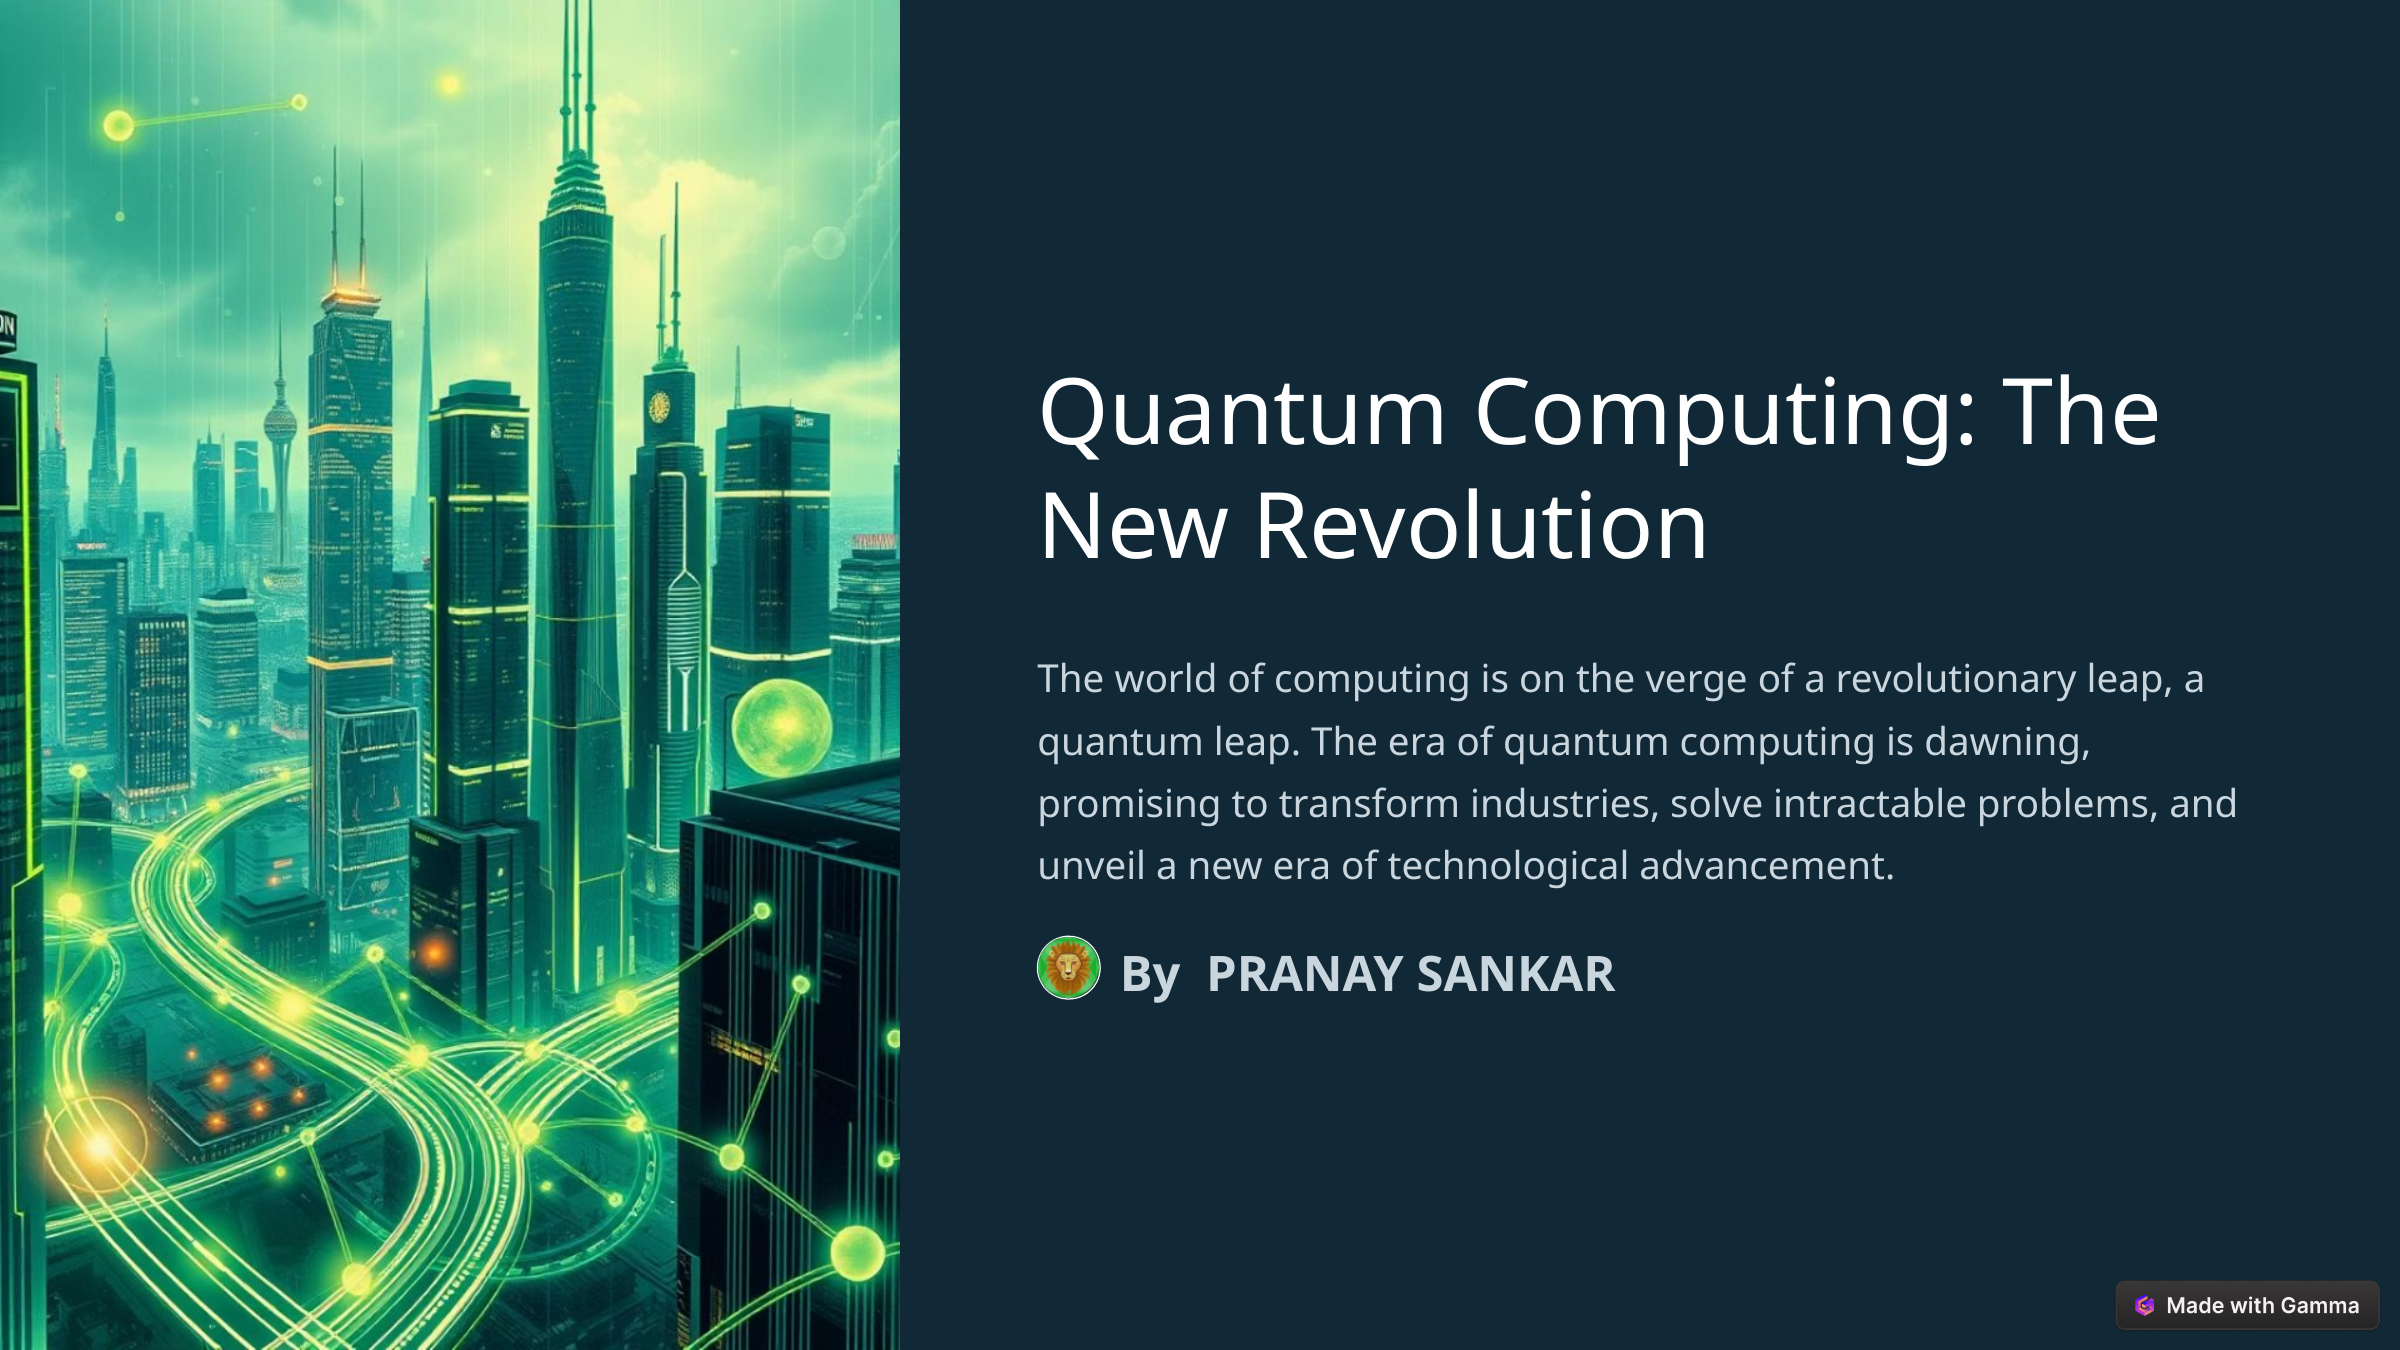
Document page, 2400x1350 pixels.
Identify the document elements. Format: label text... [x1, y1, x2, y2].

picture [1038, 937, 1100, 998]
picture [2106, 1271, 2389, 1339]
text_box The world of computing is on the verge of a revolutionary leap, a quantum leap. The era of quantum computing is dawning, promising to transform industries, solve intractable problems, and unveil a new era of technological advancement. [1037, 637, 2263, 890]
text_box Quantum Computing: The New Revolution [1037, 347, 2263, 579]
text_box By PRANAY SANKAR [1119, 933, 2073, 1002]
picture [0, 0, 901, 1350]
